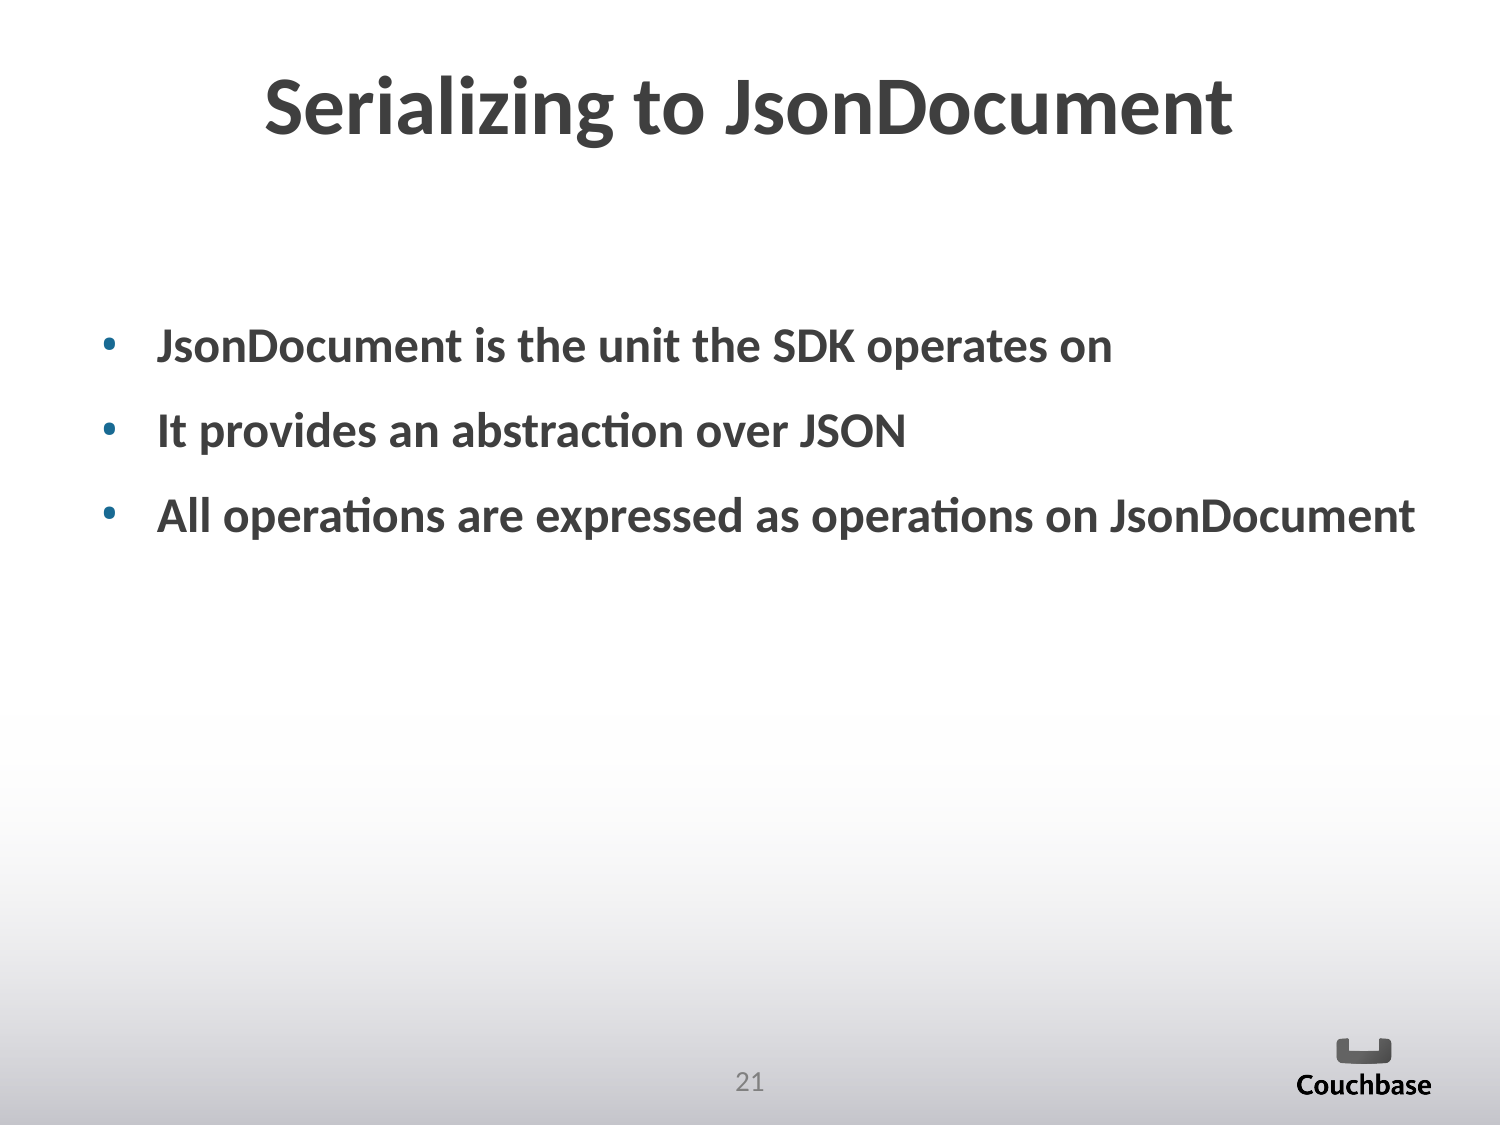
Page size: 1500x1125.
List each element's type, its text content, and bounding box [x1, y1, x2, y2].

list JsonDocument is the unit the SDK operates on It provides an abstraction over JSON All operations are expressed as operations on JsonDocument [100, 312, 1425, 1030]
title Serializing to JsonDocument [75, 62, 1425, 233]
picture [1277, 1016, 1451, 1116]
